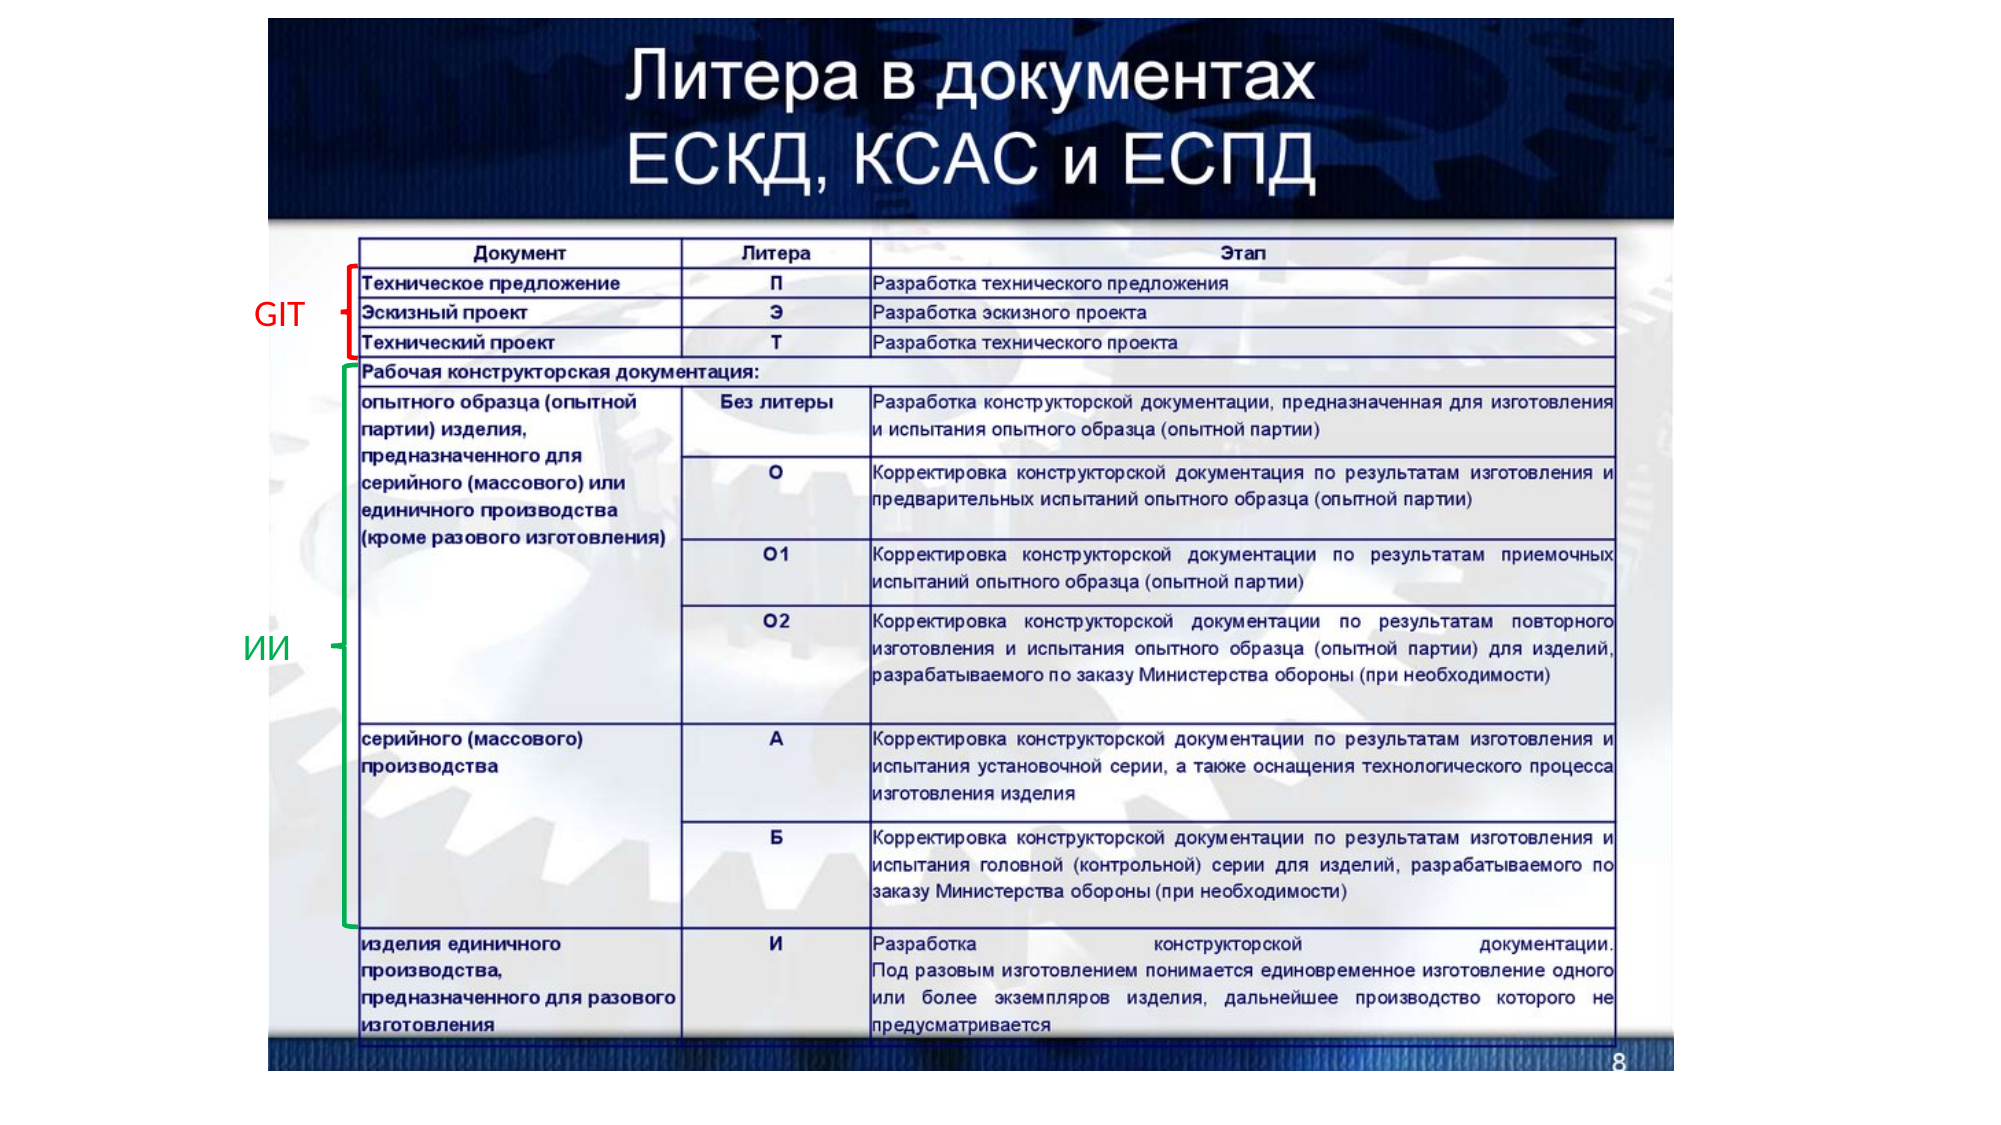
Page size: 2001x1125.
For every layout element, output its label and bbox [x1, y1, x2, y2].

text_box [227, 18, 1674, 1071]
